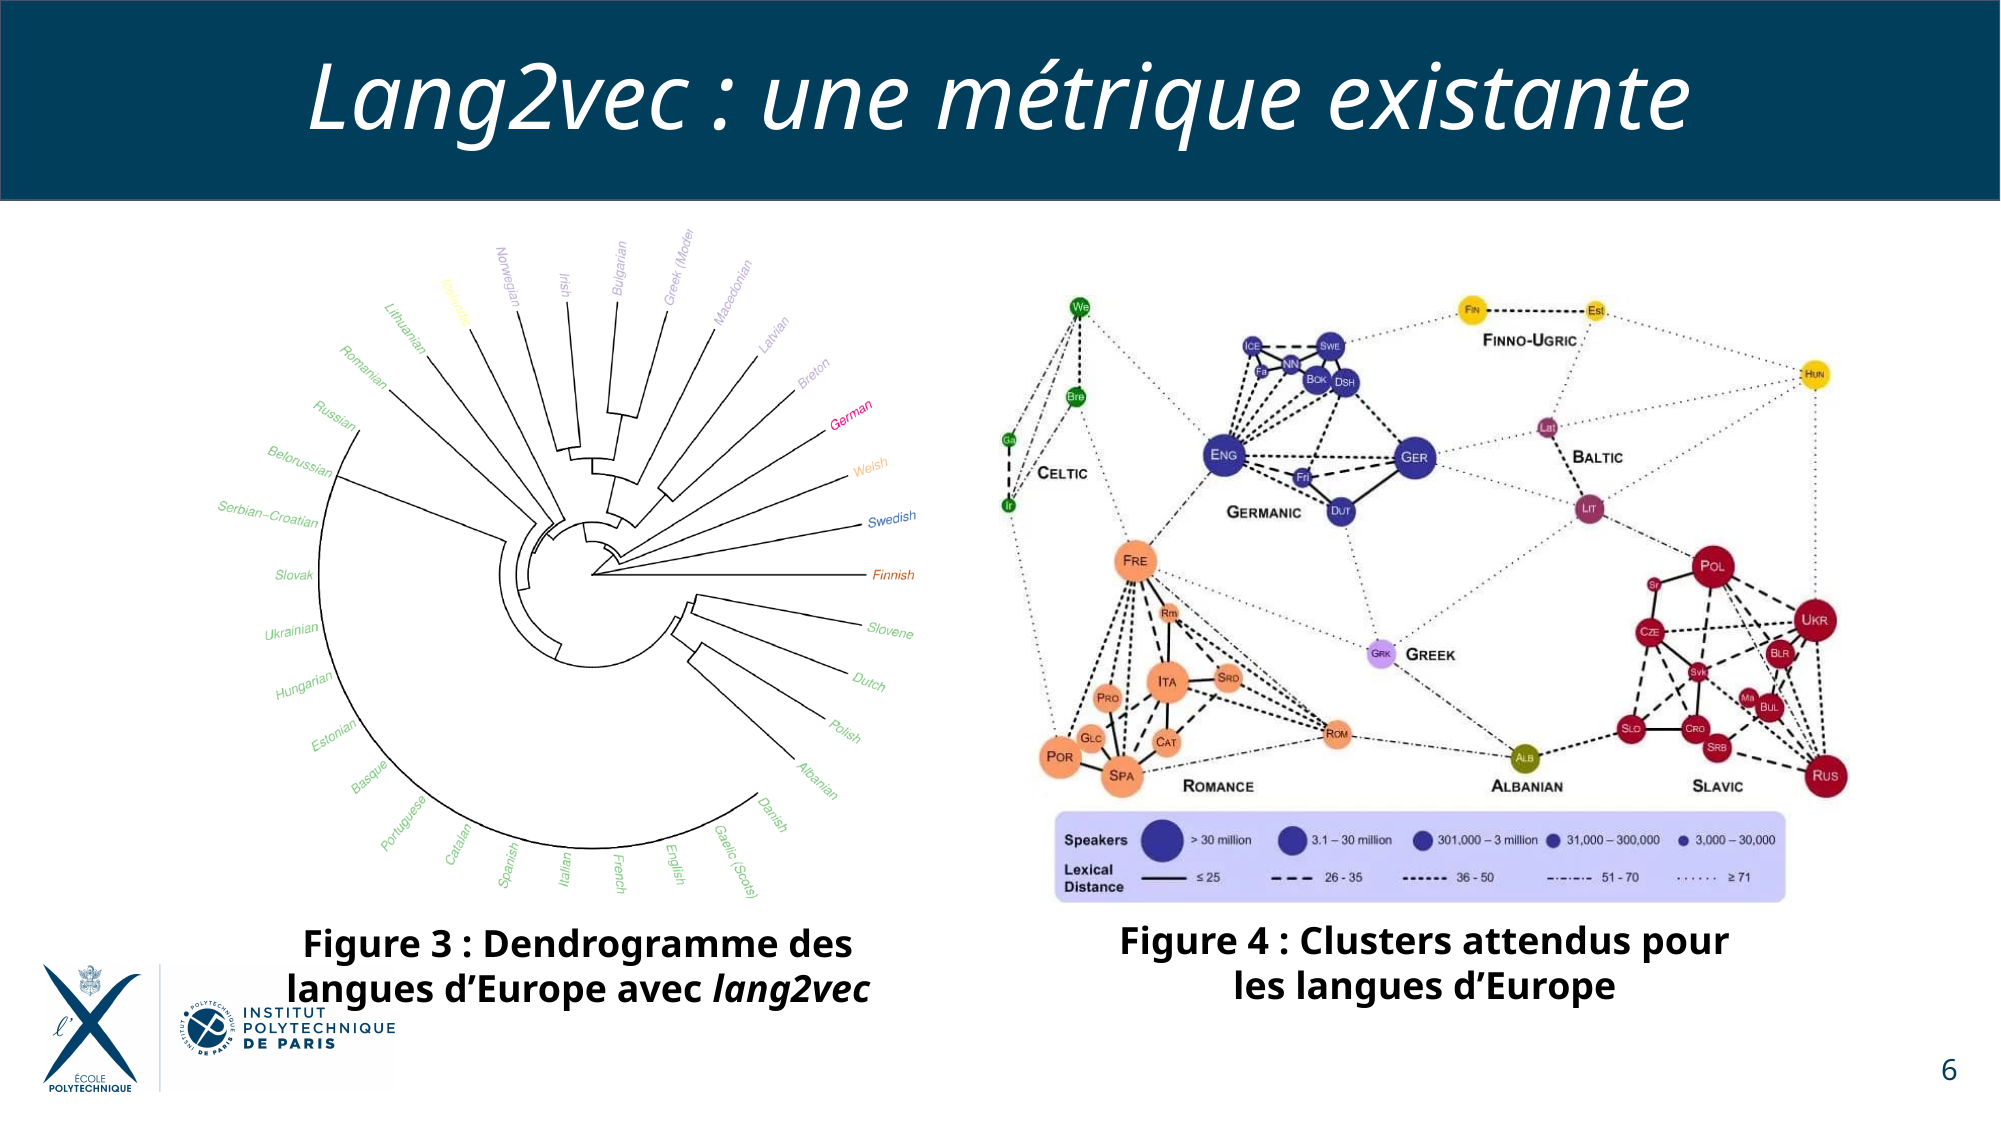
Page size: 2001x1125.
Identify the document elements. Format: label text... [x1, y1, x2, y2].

slide_number 6 [1522, 1041, 1973, 1102]
text_box Figure 4 : Clusters attendus pour les langues d’Europe [1089, 909, 1761, 1015]
picture [43, 964, 395, 1092]
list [999, 295, 1850, 903]
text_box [200, 211, 956, 1019]
title Lang2vec : une métrique existante [137, 0, 1863, 209]
